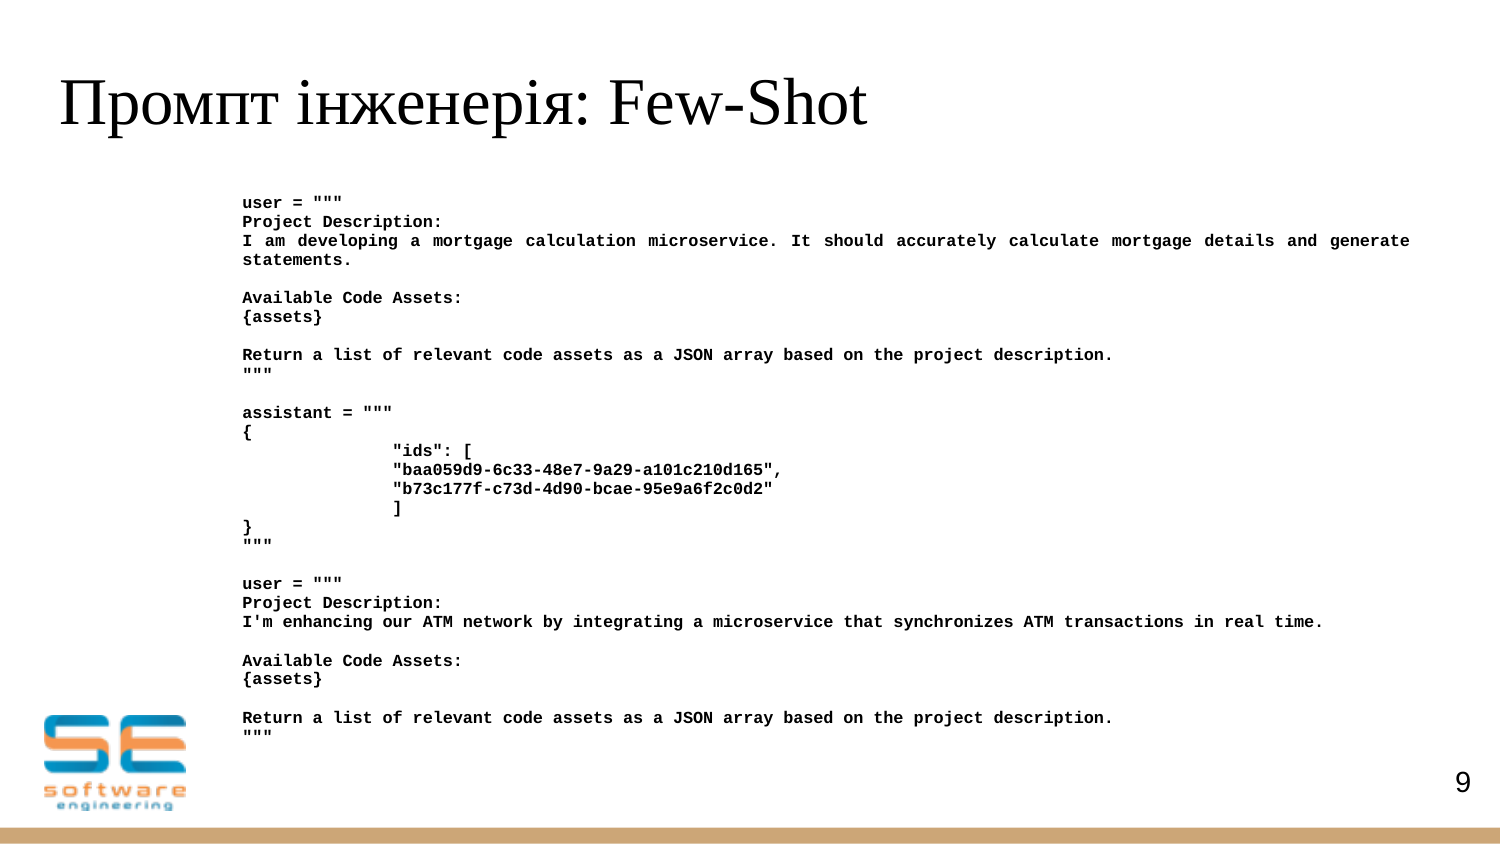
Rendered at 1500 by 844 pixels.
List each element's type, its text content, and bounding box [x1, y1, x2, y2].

title Промпт інженерія: Few-Shot [44, 57, 1442, 153]
list user = """ Project Description: I am developing a mortgage calculation microservice. It should accurately calculate mortgage details and generate statements. Available Code Assets: {assets} Return a list of relevant code assets as a JSON array based on the project description. """ assistant = """ { "ids": [ "baa059d9-6c33-48e7-9a29-a101c210d165", "b73c177f-c73d-4d90-bcae-95e9a6f2c0d2" ] } """ user = """ Project Description: I'm enhancing our ATM network by integrating a microservice that synchronizes ATM transactions in real time. Available Code Assets: {assets} Return a list of relevant code assets as a JSON array based on the project description. """ [227, 177, 1424, 817]
picture [43, 714, 186, 811]
text_box ‹#› [1440, 755, 1487, 806]
